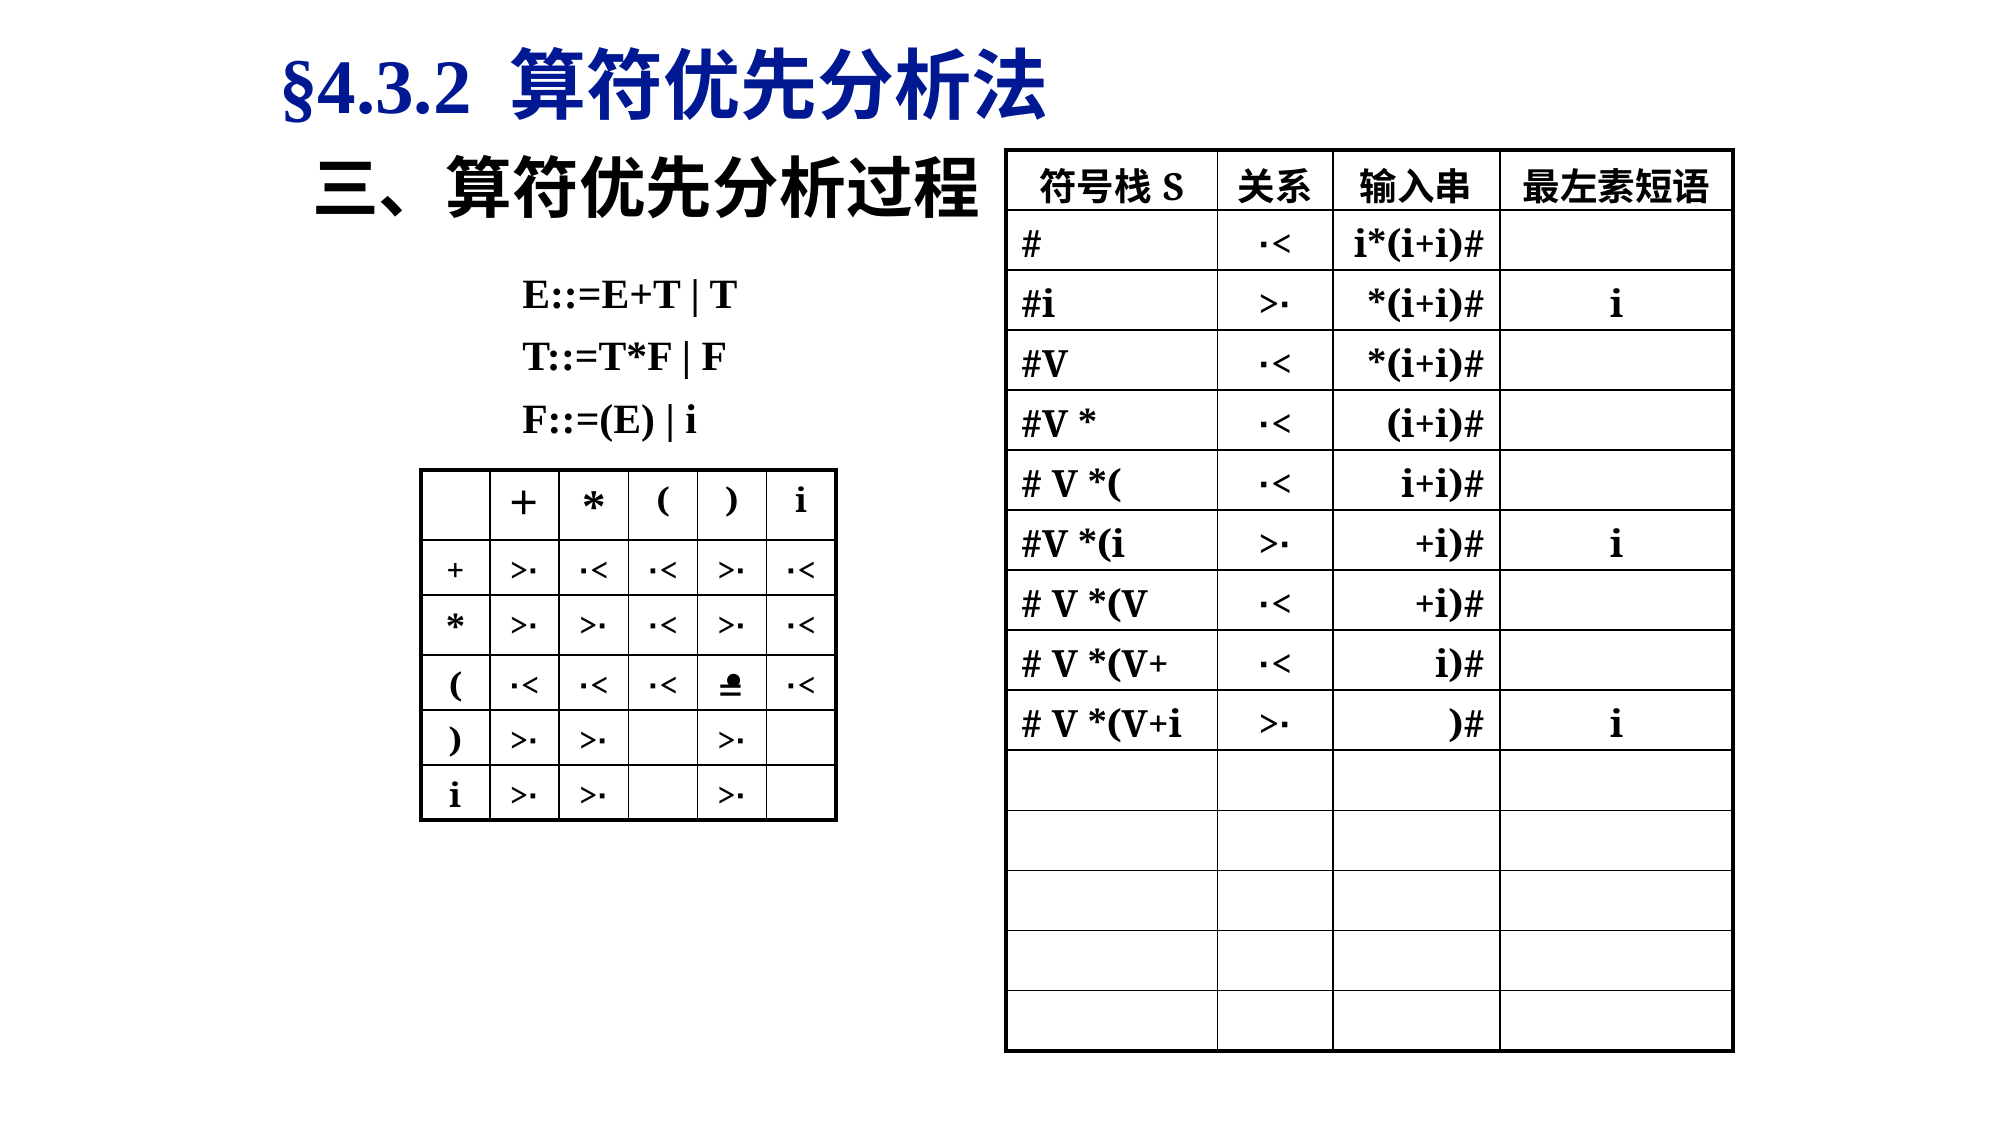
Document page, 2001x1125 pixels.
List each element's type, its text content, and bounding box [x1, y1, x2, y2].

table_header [423, 472, 489, 539]
table_cell (i+i)# [1334, 391, 1499, 449]
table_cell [560, 541, 628, 594]
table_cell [1218, 751, 1332, 810]
table_cell i*(i+i)# [1334, 211, 1499, 269]
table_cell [629, 656, 697, 709]
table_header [698, 472, 766, 539]
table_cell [491, 541, 558, 594]
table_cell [1334, 691, 1499, 749]
table_cell # V *(V [1008, 571, 1217, 629]
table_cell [1501, 691, 1731, 749]
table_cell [767, 541, 834, 594]
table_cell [698, 711, 766, 764]
table_cell [1501, 391, 1731, 449]
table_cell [423, 711, 489, 764]
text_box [264, 10, 1715, 141]
table_cell #V [1008, 331, 1217, 389]
table_cell i [1501, 271, 1731, 329]
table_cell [1218, 931, 1332, 990]
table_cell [491, 711, 558, 764]
table_cell ·< [1218, 451, 1332, 509]
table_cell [629, 711, 697, 764]
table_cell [560, 656, 628, 709]
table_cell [560, 766, 628, 818]
table_cell >· [1218, 271, 1332, 329]
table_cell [423, 656, 489, 709]
table_header 符号栈S [1008, 152, 1217, 209]
table_cell i+i)# [1334, 451, 1499, 509]
table_cell i)# [1334, 631, 1499, 689]
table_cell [423, 596, 489, 654]
table_cell [1501, 451, 1731, 509]
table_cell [560, 596, 628, 654]
table_header 输入串 [1334, 152, 1499, 209]
table_cell #V *(i [1008, 511, 1217, 569]
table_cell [1501, 871, 1731, 930]
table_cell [423, 541, 489, 594]
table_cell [491, 656, 558, 709]
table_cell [1008, 871, 1217, 930]
table_cell ·< [1218, 391, 1332, 449]
table_cell [1501, 571, 1731, 629]
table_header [560, 472, 628, 539]
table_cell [1334, 811, 1499, 870]
table_cell +i)# [1334, 571, 1499, 629]
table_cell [1334, 871, 1499, 930]
table_cell +i)# [1334, 511, 1499, 569]
table_cell ·< [1218, 631, 1332, 689]
table_cell ·< [1218, 211, 1332, 269]
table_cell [1501, 811, 1731, 870]
table_cell >· [1218, 511, 1332, 569]
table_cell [491, 596, 558, 654]
table_cell i [1501, 511, 1731, 569]
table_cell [1008, 811, 1217, 870]
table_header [629, 472, 697, 539]
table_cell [1008, 751, 1217, 810]
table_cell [629, 766, 697, 818]
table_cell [1008, 931, 1217, 990]
table_header 关系 [1218, 152, 1332, 209]
table_header 最左素短语 [1501, 152, 1731, 209]
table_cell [1008, 691, 1217, 749]
table_cell ·< [1218, 331, 1332, 389]
table_cell [1501, 331, 1731, 389]
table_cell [767, 766, 834, 818]
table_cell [1501, 991, 1731, 1049]
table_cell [776, 656, 834, 709]
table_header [491, 472, 558, 539]
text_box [507, 246, 804, 449]
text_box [703, 607, 776, 733]
table_cell # [1008, 211, 1217, 269]
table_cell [698, 766, 766, 818]
table_cell #i [1008, 271, 1217, 329]
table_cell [1218, 811, 1332, 870]
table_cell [698, 656, 703, 709]
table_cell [767, 711, 834, 764]
table_cell *(i+i)# [1334, 331, 1499, 389]
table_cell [1008, 991, 1217, 1049]
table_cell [1218, 691, 1332, 749]
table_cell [1218, 991, 1332, 1049]
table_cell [1334, 991, 1499, 1049]
table_cell [1501, 211, 1731, 269]
table_cell ·< [1218, 571, 1332, 629]
table_cell # V *(V+ [1008, 631, 1217, 689]
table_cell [560, 711, 628, 764]
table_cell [629, 596, 697, 654]
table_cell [767, 596, 834, 654]
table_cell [698, 596, 766, 654]
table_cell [491, 766, 558, 818]
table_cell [423, 766, 489, 818]
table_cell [1501, 931, 1731, 990]
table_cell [1501, 631, 1731, 689]
table_cell #V * [1008, 391, 1217, 449]
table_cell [1334, 751, 1499, 810]
text_box 三、算符优先分析过程 [297, 141, 995, 233]
table_cell # V *( [1008, 451, 1217, 509]
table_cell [1218, 871, 1332, 930]
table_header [767, 472, 834, 539]
table_cell *(i+i)# [1334, 271, 1499, 329]
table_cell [1501, 751, 1731, 810]
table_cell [629, 541, 697, 594]
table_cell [698, 541, 766, 594]
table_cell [1334, 931, 1499, 990]
